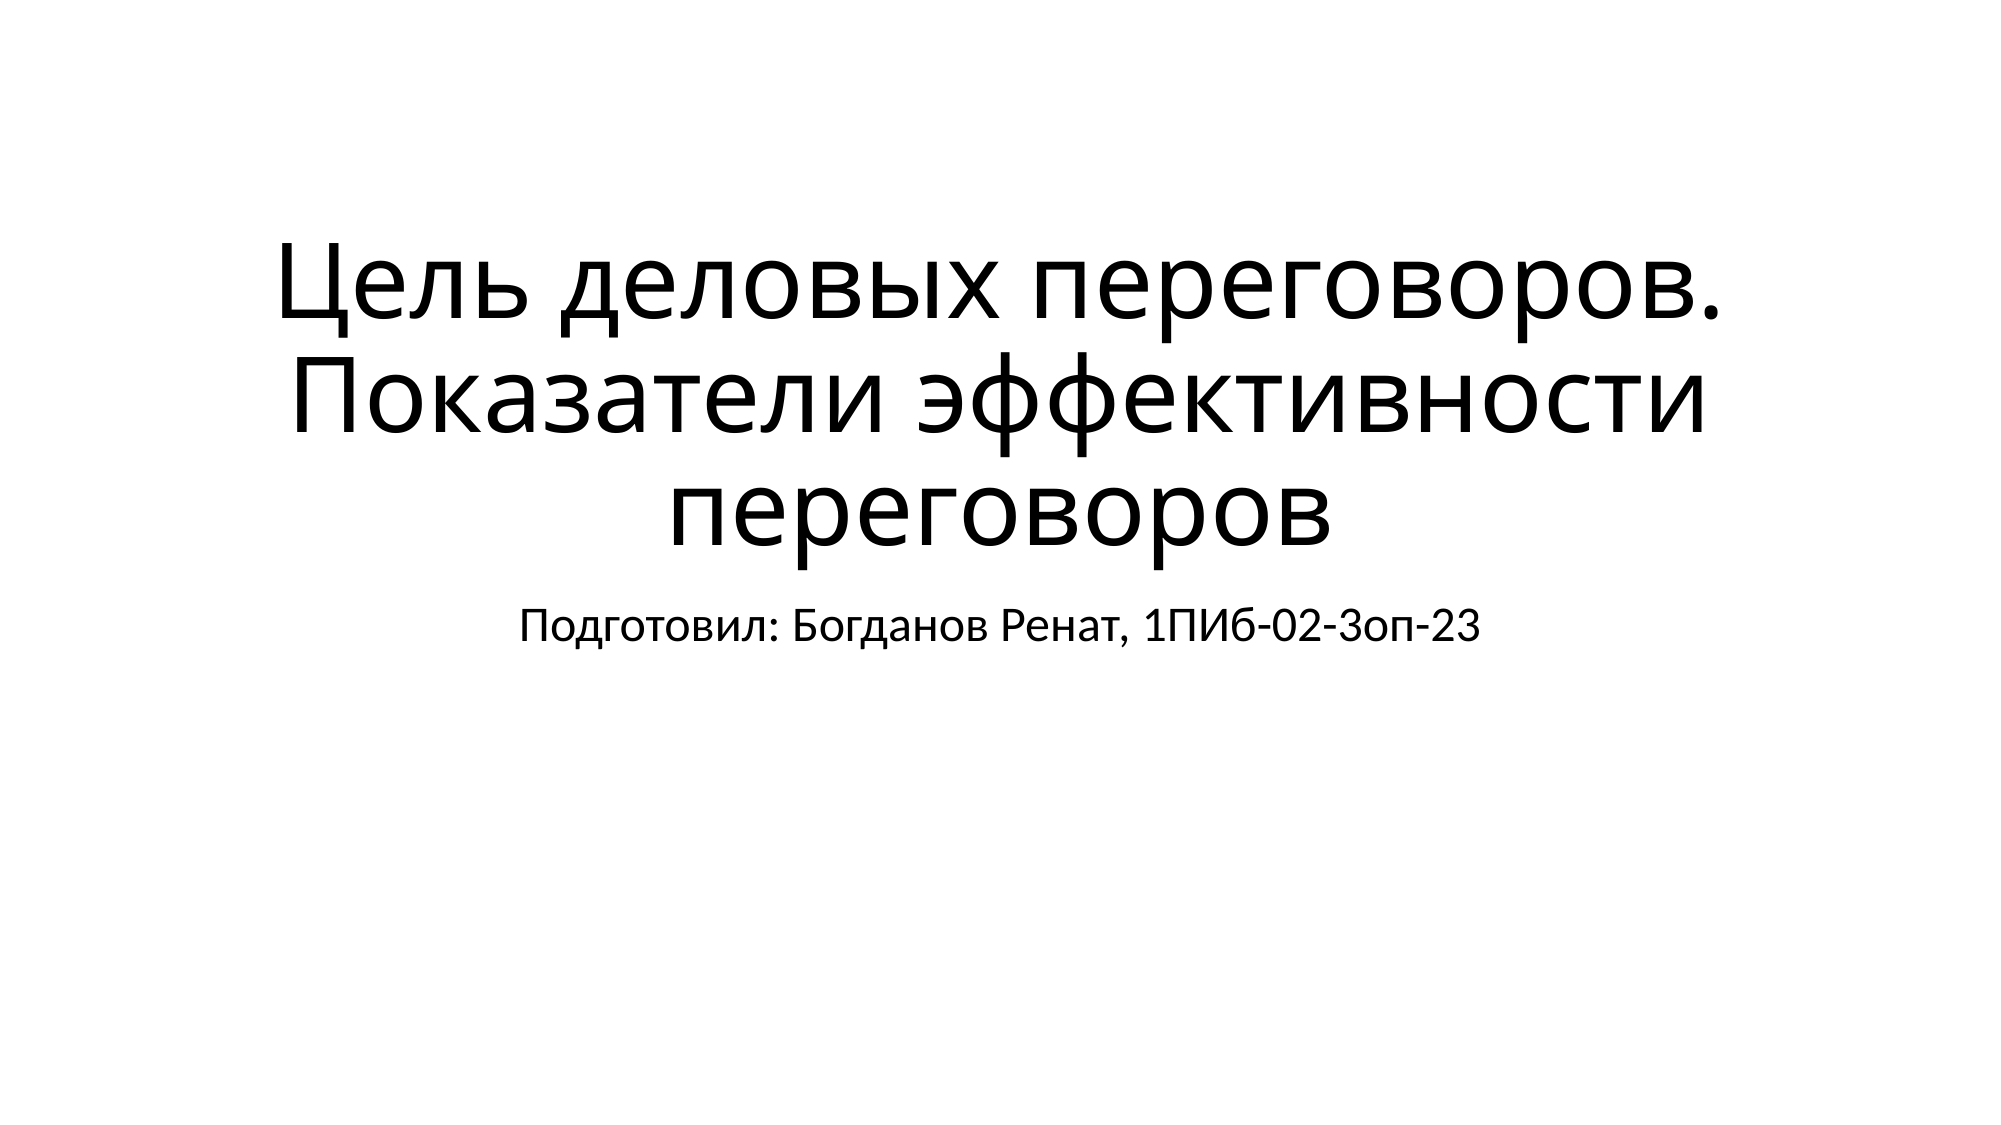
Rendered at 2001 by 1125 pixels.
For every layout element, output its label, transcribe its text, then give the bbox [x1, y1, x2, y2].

subtitle Подготовил: Богданов Ренат, 1ПИб-02-3оп-23 [249, 590, 1750, 863]
title Цель деловых переговоров. Показатели эффективности переговоров [249, 184, 1750, 576]
